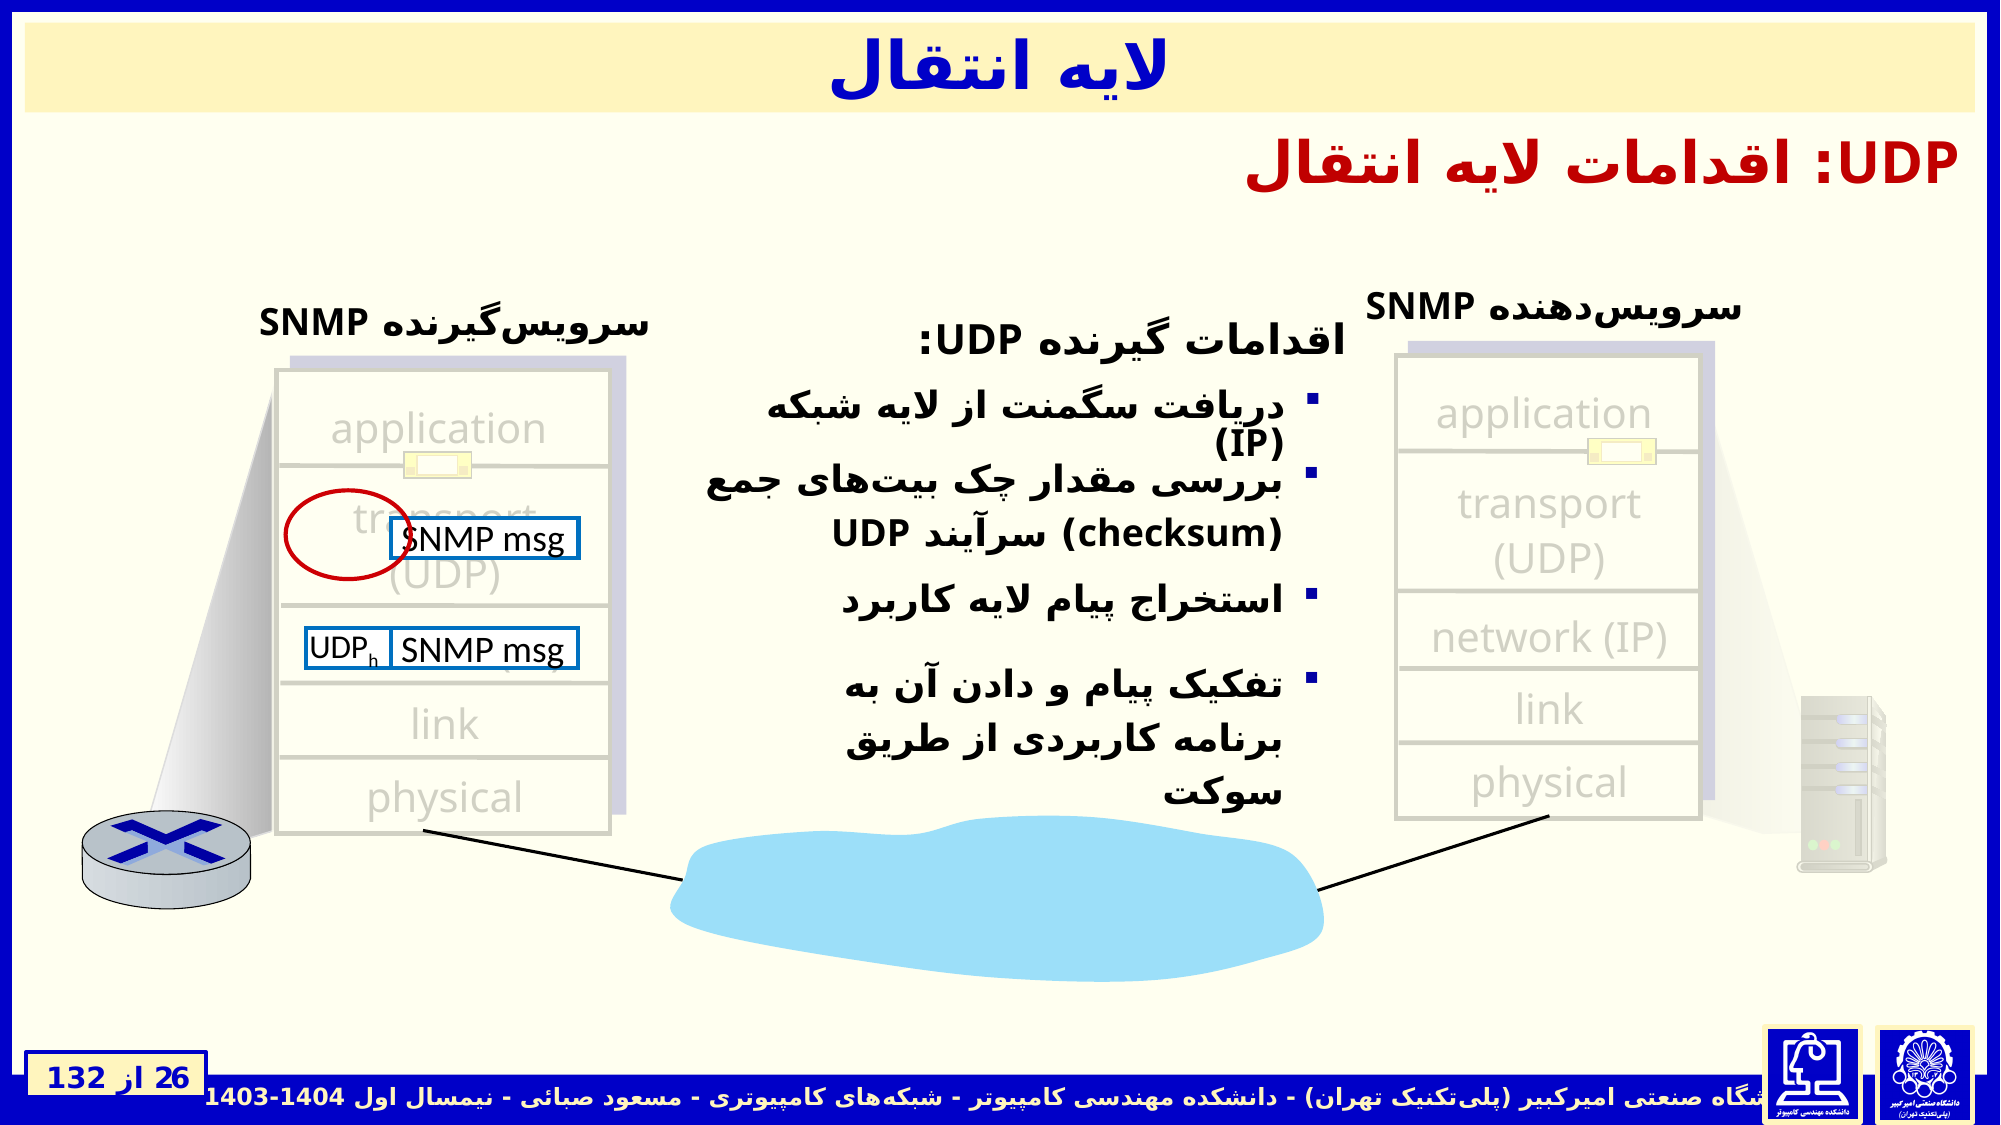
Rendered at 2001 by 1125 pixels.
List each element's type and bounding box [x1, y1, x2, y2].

text_box [276, 355, 627, 834]
text_box [422, 830, 683, 881]
text_box [1797, 696, 1888, 873]
text_box [0, 0, 2000, 1125]
text_box [1588, 438, 1656, 465]
text_box [403, 452, 472, 479]
text_box [294, 617, 593, 678]
text_box [386, 506, 593, 568]
text_box [1395, 340, 1716, 819]
text_box [82, 810, 251, 909]
text_box [1307, 815, 1550, 894]
